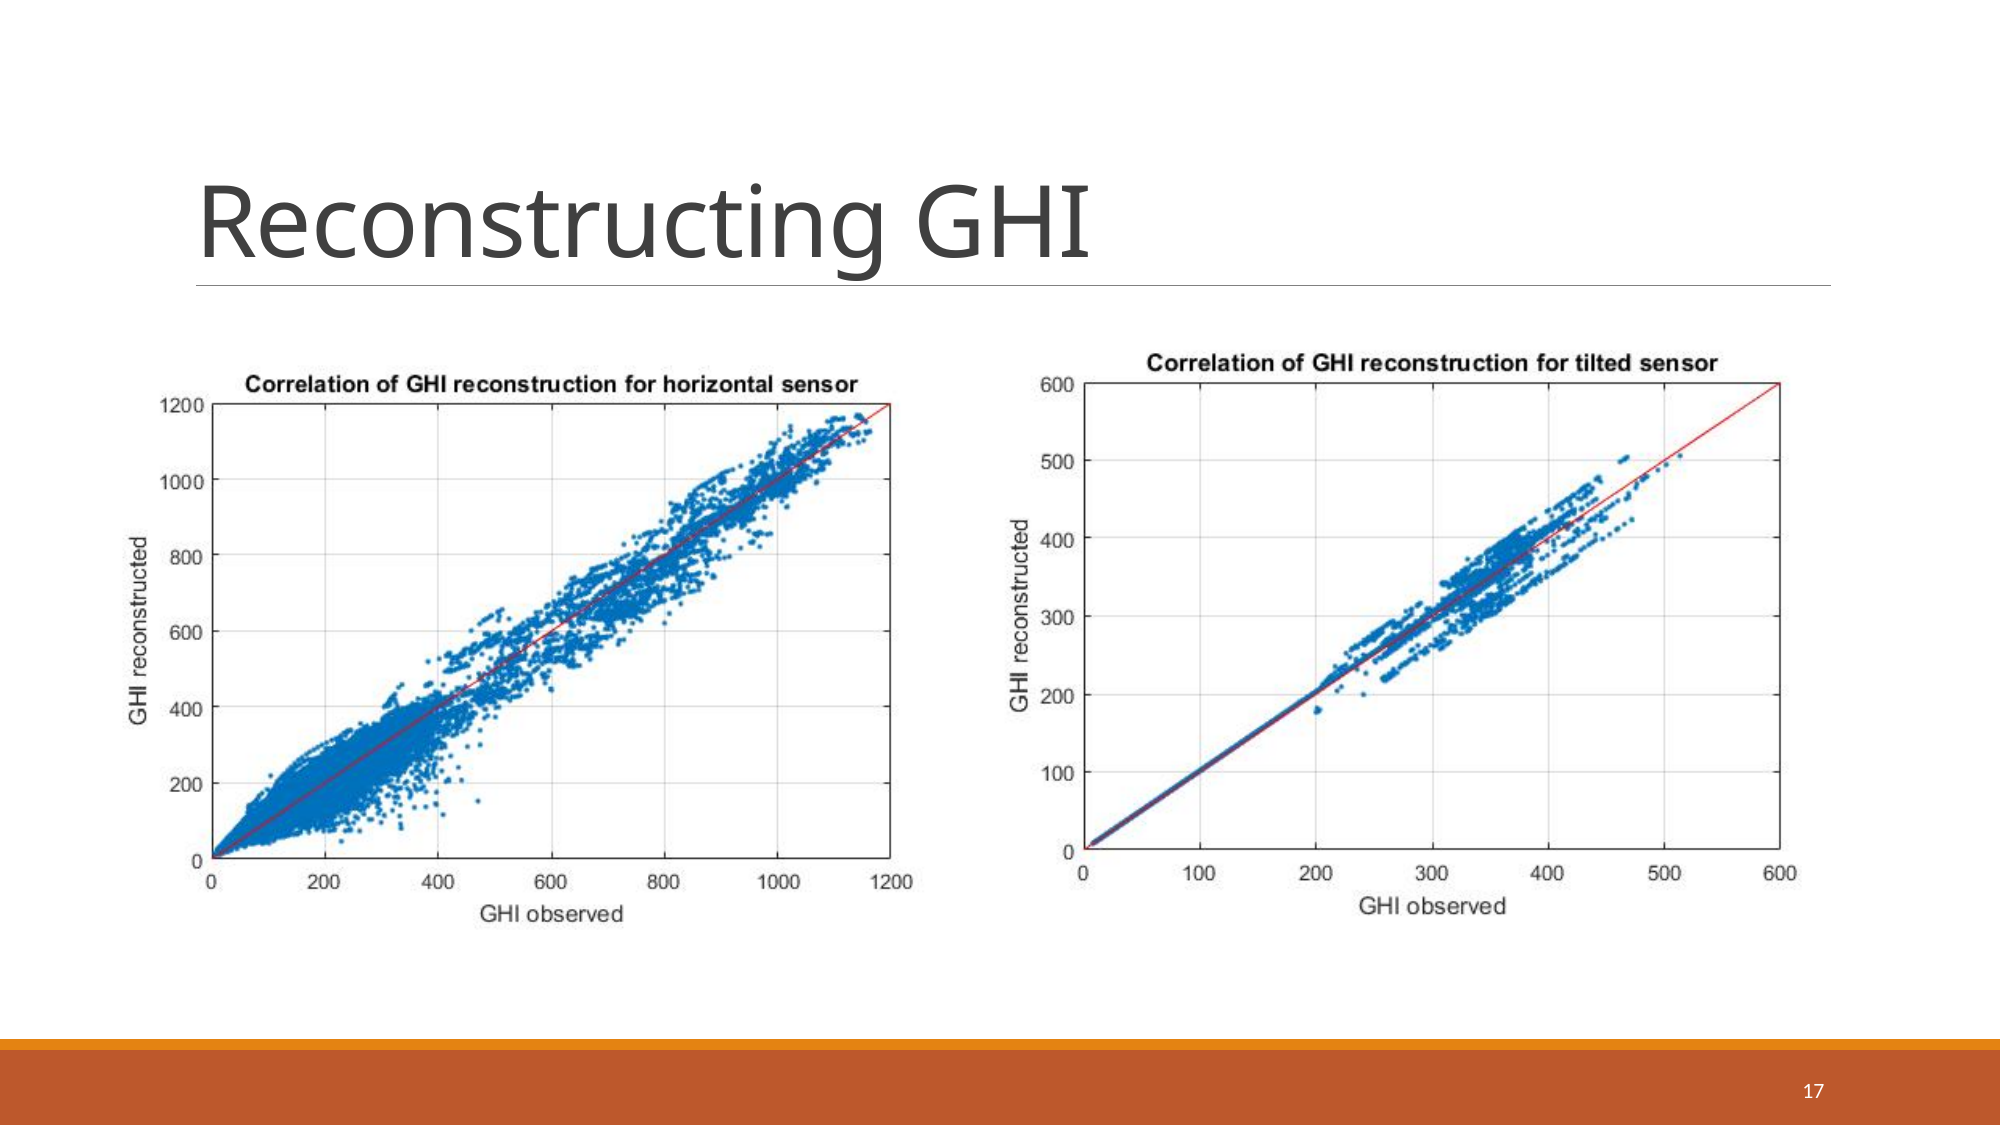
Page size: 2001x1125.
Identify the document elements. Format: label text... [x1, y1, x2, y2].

title Reconstructing GHI [180, 47, 1830, 285]
slide_number 17 [1624, 1059, 1840, 1120]
picture [969, 290, 1863, 961]
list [101, 314, 967, 955]
